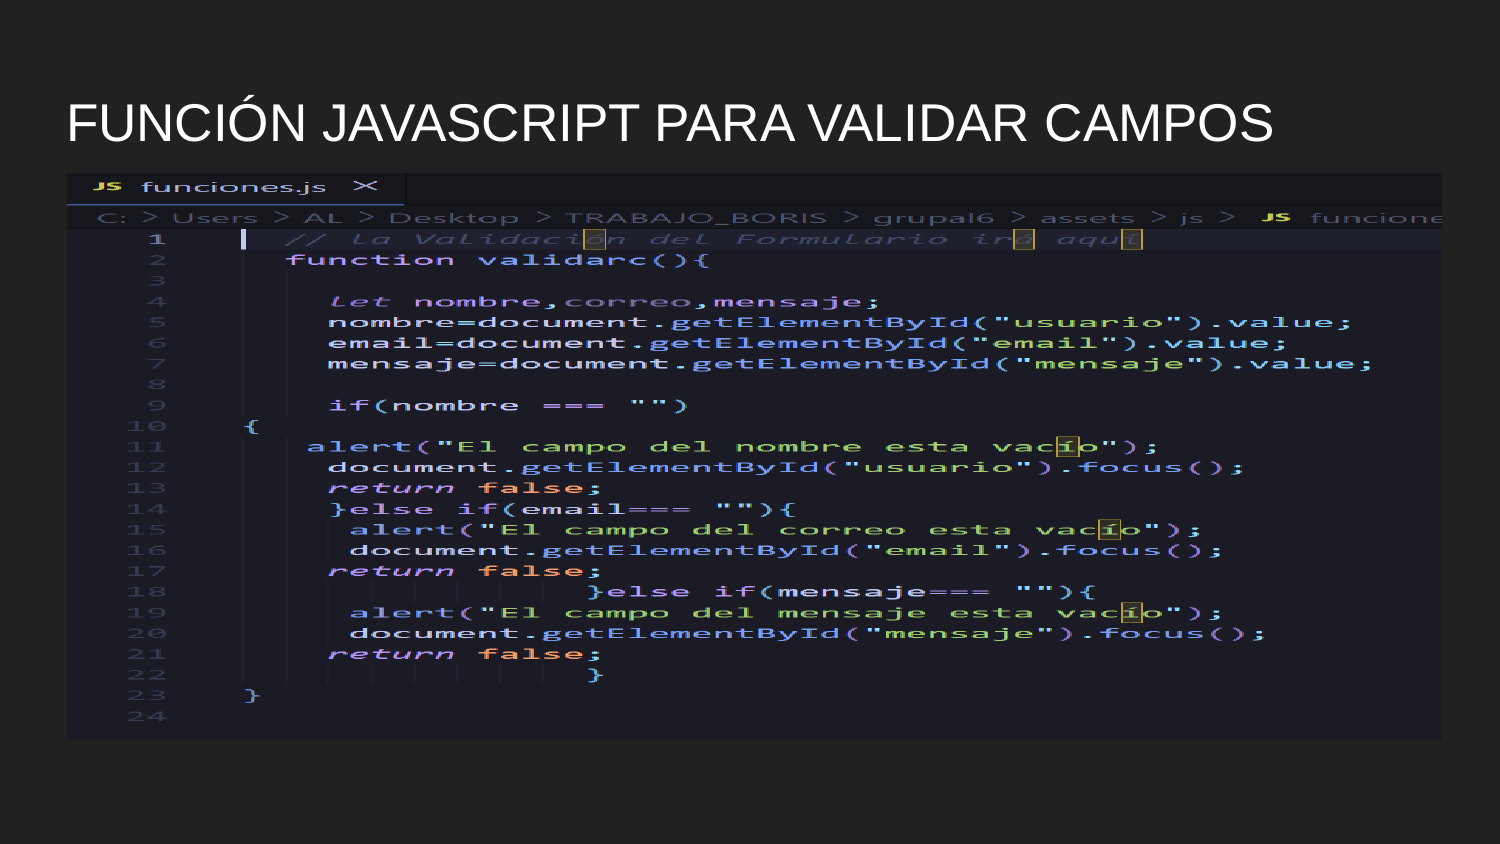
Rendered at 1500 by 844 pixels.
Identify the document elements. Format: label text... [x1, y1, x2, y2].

picture [66, 173, 1442, 742]
title FUNCIÓN JAVASCRIPT PARA VALIDAR CAMPOS [51, 72, 1449, 167]
